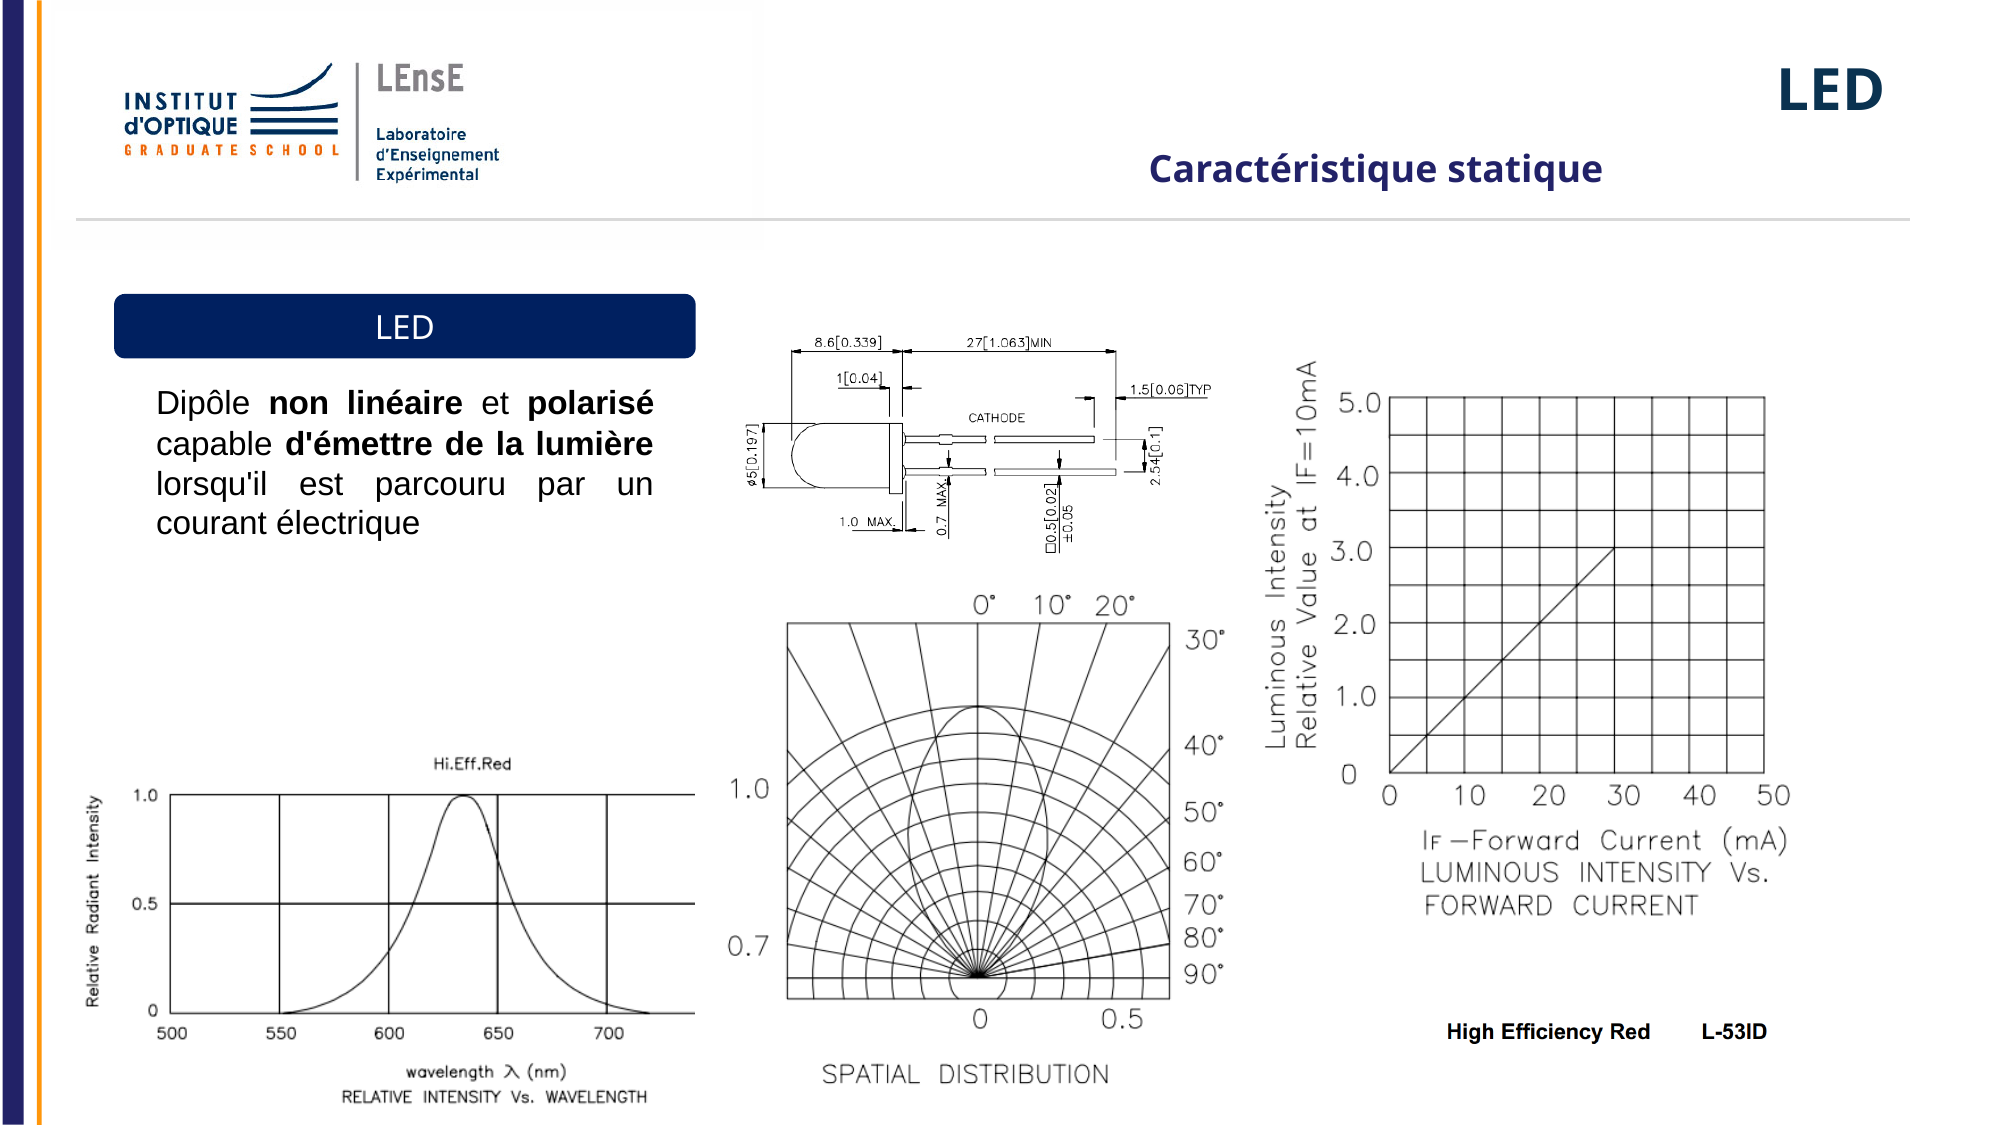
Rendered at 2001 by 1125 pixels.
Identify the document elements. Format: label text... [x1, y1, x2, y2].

text_box Dipôle non linéaire et polarisé capable d'émettre de la lumière lorsqu'il est parcouru par un courant électrique [141, 374, 670, 549]
text_box Caractéristique statique [1133, 137, 1927, 197]
text_box [55, 11, 752, 220]
picture [1443, 1015, 1782, 1051]
picture [75, 310, 1827, 1116]
text_box LED [111, 291, 698, 361]
picture [87, 23, 537, 209]
picture [51, 0, 764, 250]
title LED [778, 30, 1900, 144]
